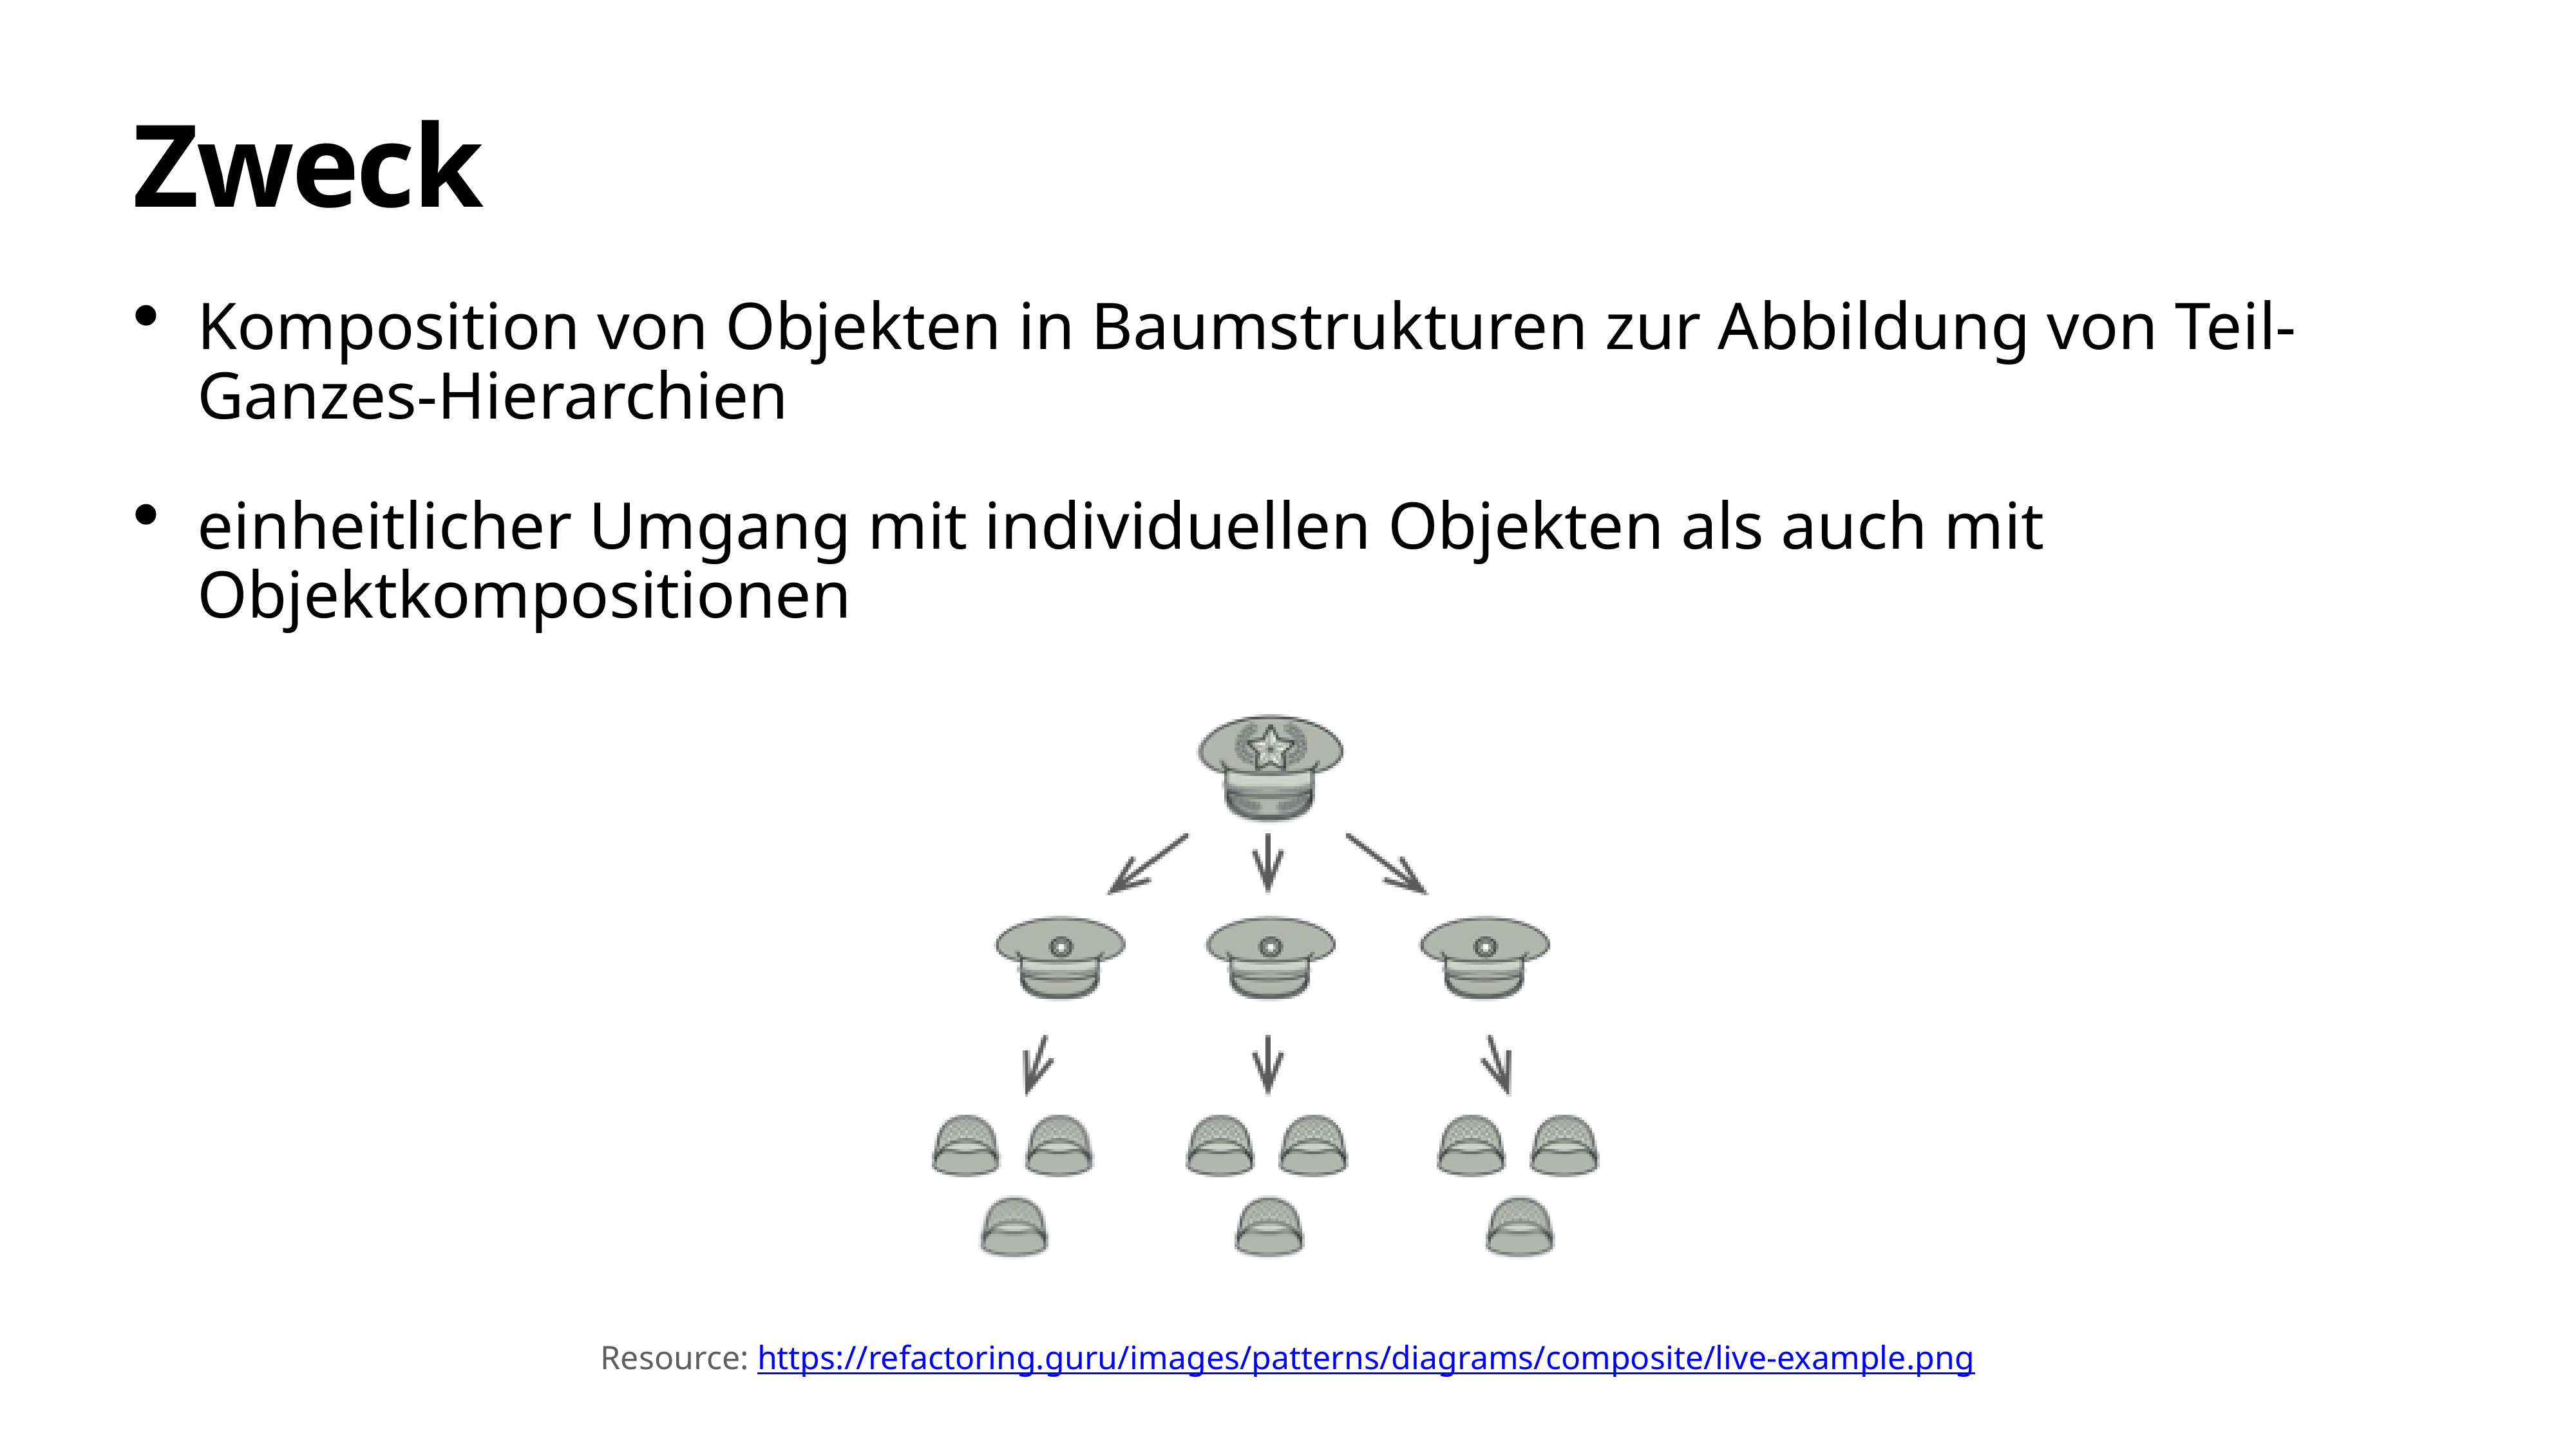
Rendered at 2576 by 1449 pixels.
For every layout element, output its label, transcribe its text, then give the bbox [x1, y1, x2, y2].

picture [883, 668, 1693, 1302]
text_box Resource: https://refactoring.guru/images/patterns/diagrams/composite/live-example.png [595, 1332, 1981, 1387]
title Zweck [127, 113, 2449, 266]
list Komposition von Objekten in Baumstrukturen zur Abbildung von Teil-Ganzes-Hierarchien einheitlicher Umgang mit individuellen Objekten als auch mit Objektkompositionen [127, 288, 2449, 1161]
